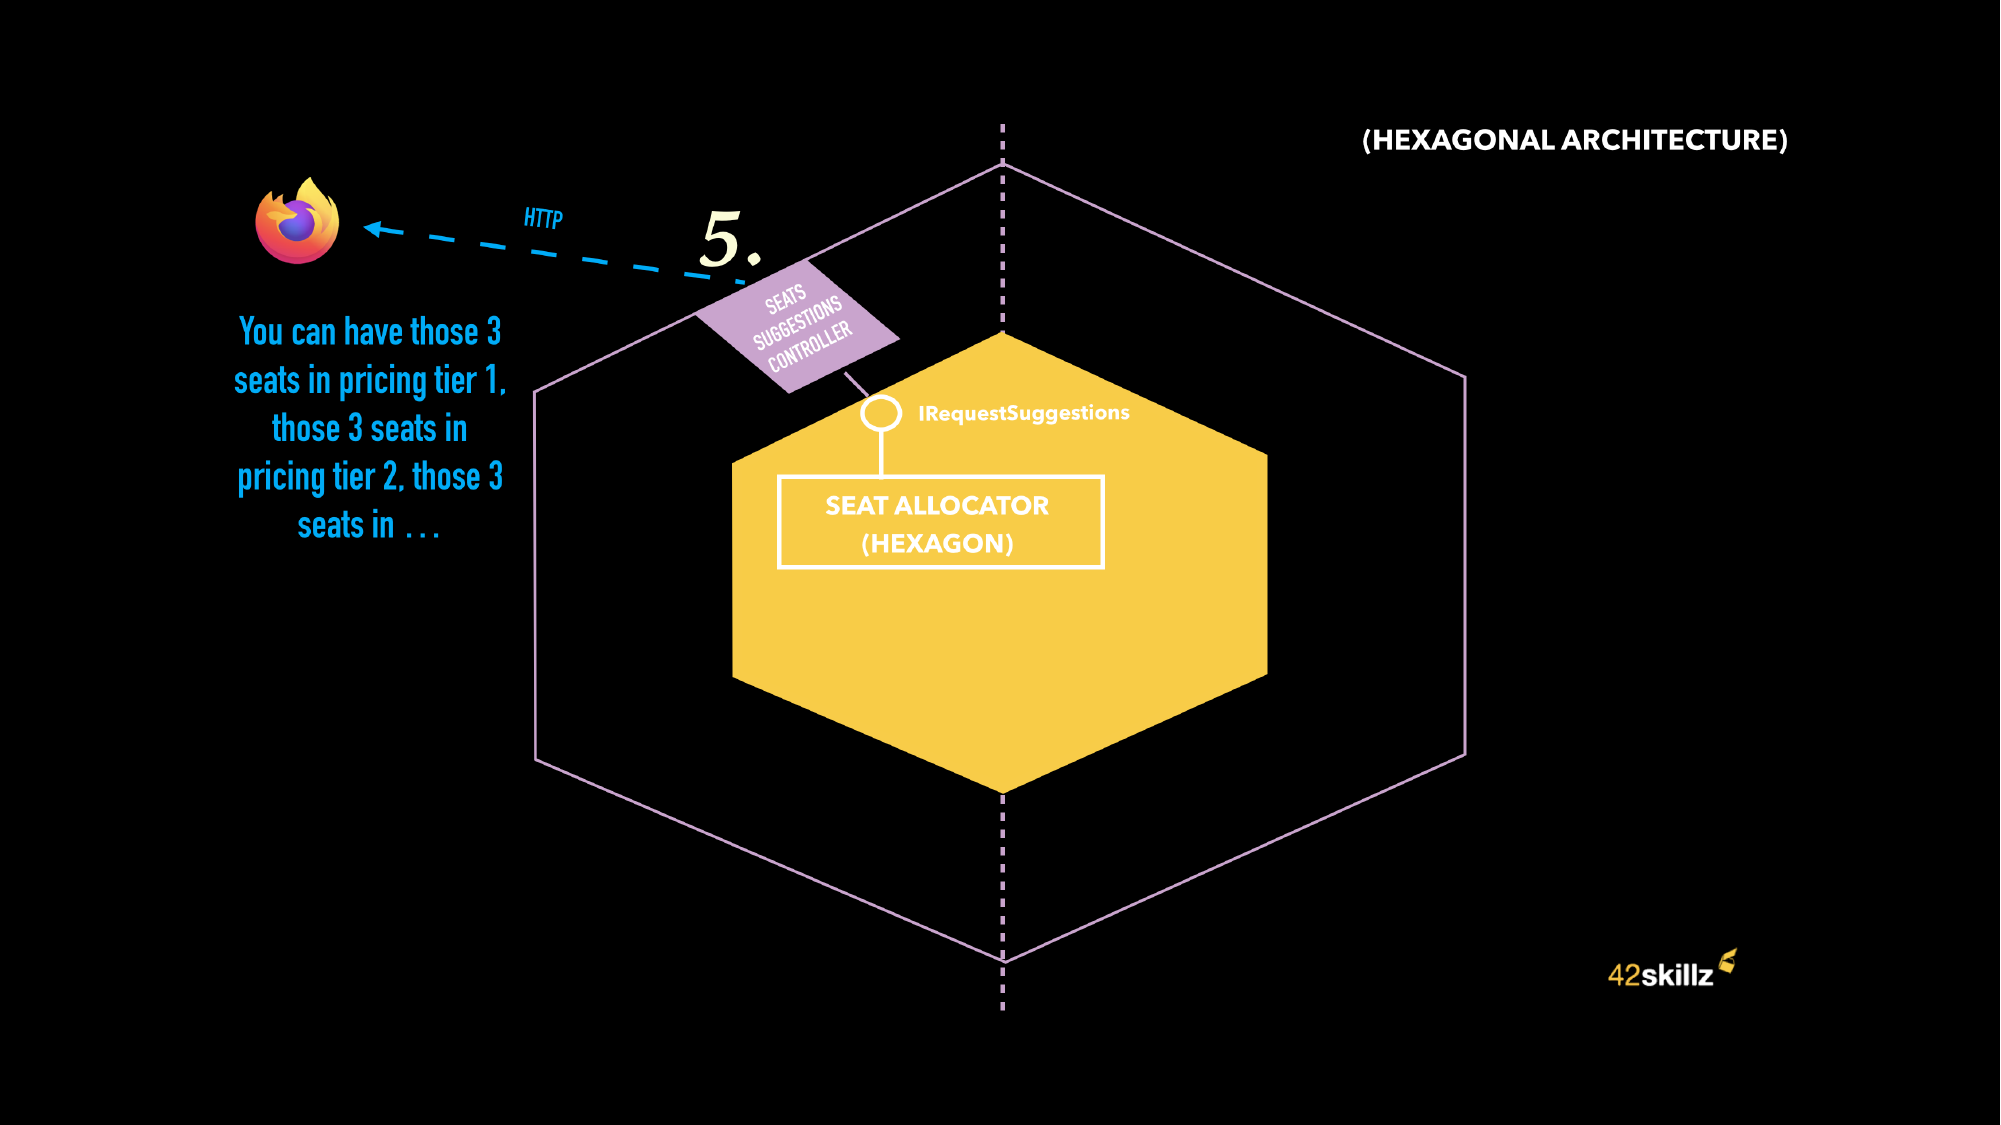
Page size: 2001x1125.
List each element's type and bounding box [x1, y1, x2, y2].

picture [174, 46, 1825, 1079]
